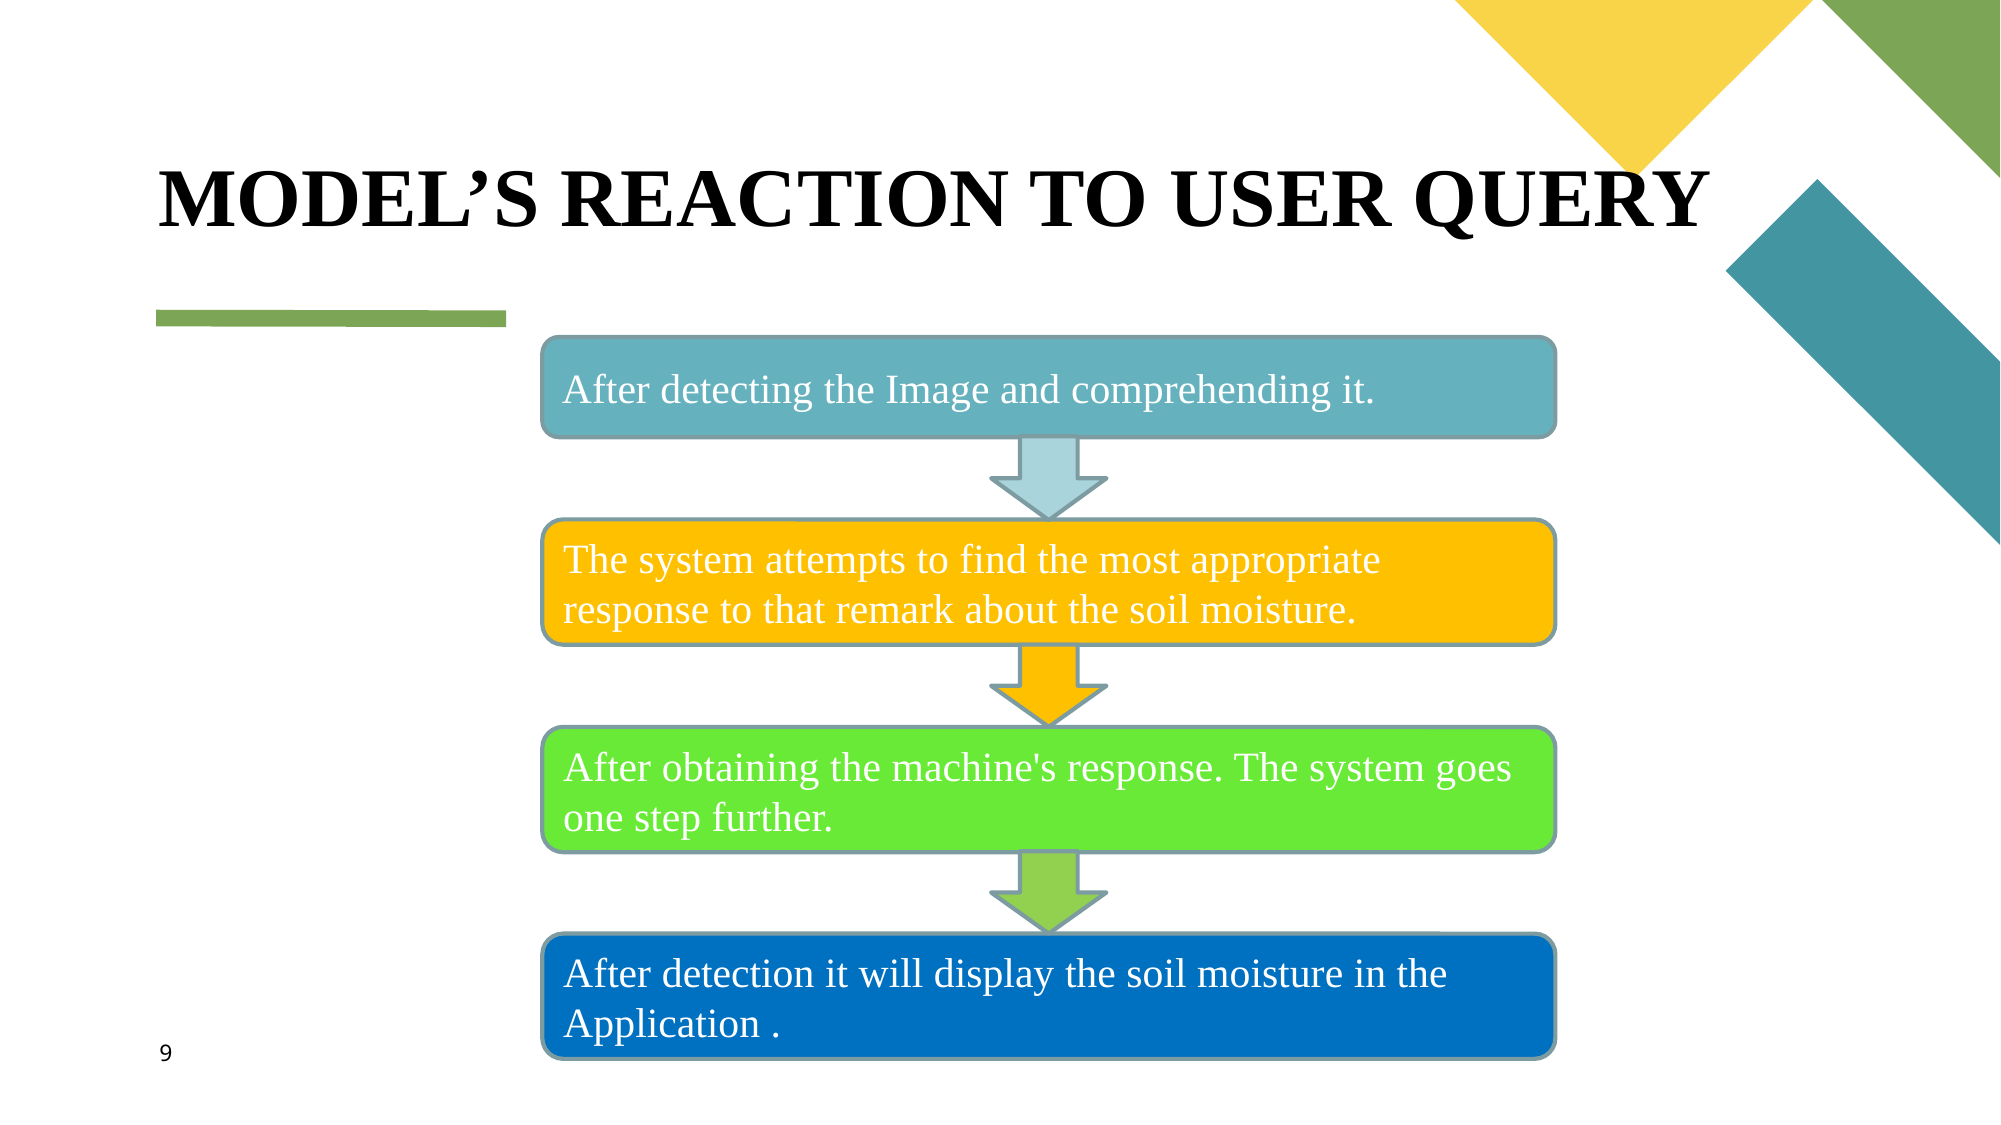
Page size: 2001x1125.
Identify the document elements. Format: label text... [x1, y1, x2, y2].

text_box [989, 849, 1109, 936]
text_box The system attempts to find the most appropriate response to that remark about the soil moisture. [540, 517, 1558, 647]
text_box After obtaining the machine's response. The system goes one step further. [540, 724, 1558, 855]
text_box [989, 642, 1109, 729]
text_box After detecting the Image and comprehending it. [540, 334, 1558, 440]
title MODEL’S REACTION TO USER QUERY [158, 144, 1717, 245]
slide_number 9 [159, 1038, 246, 1080]
text_box [989, 434, 1109, 522]
text_box After detection it will display the soil moisture in the Application . [540, 931, 1558, 1061]
